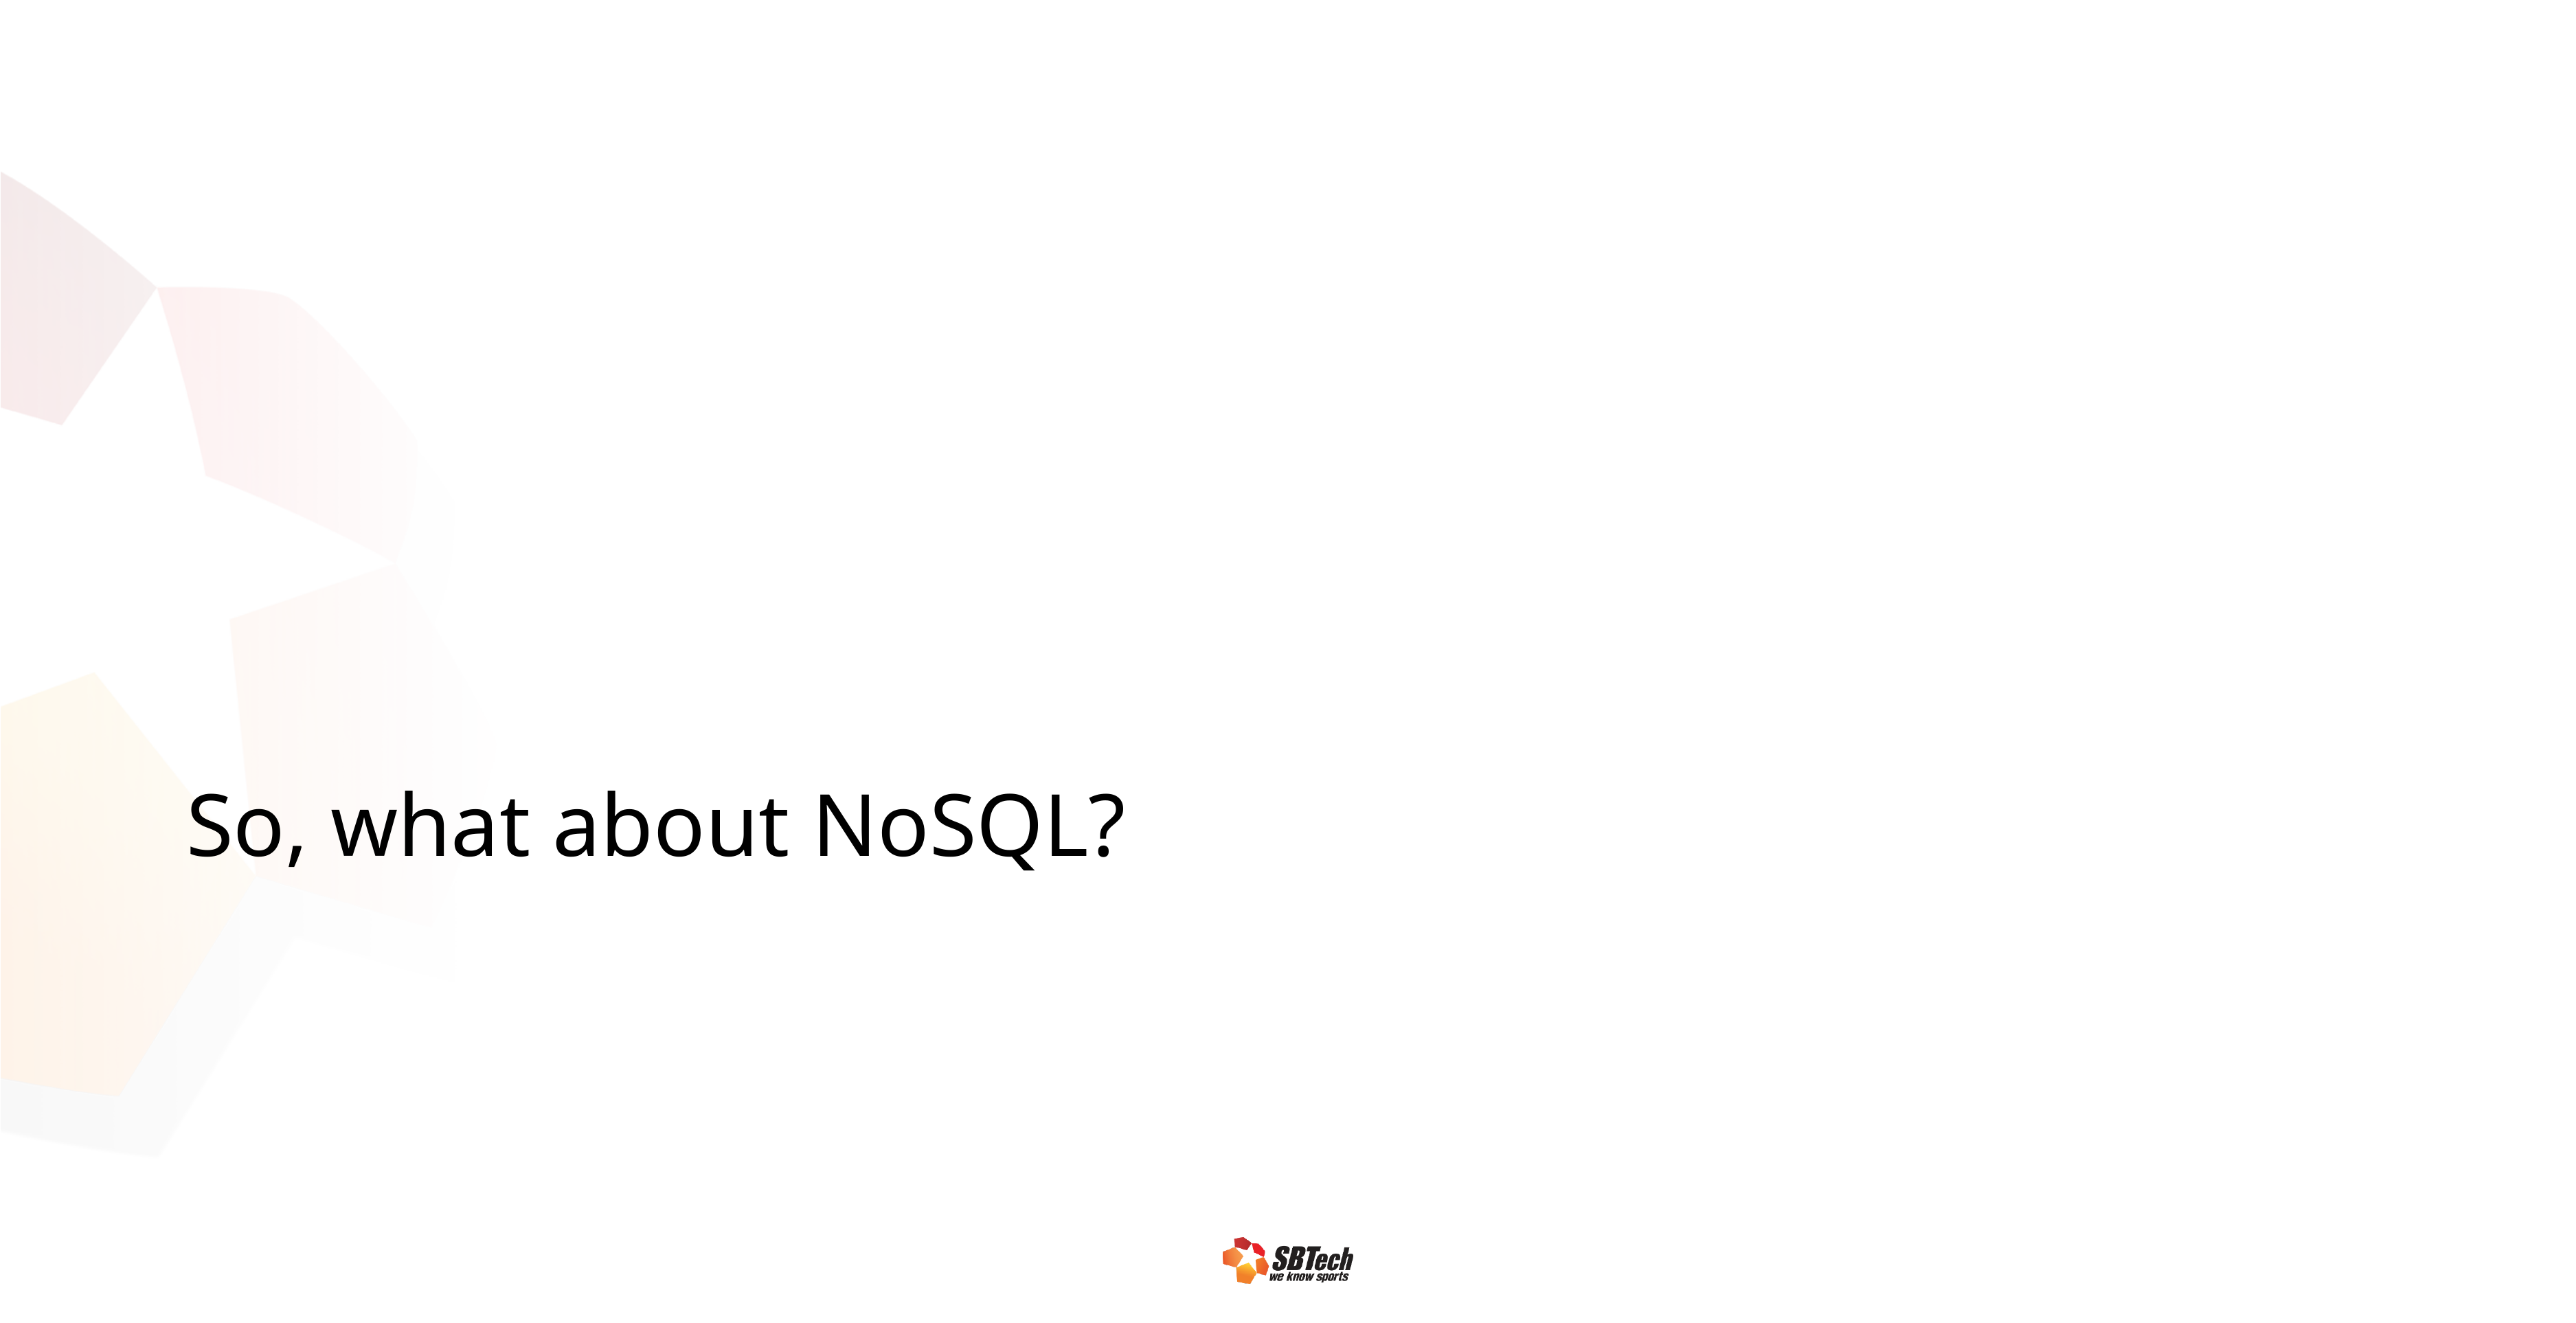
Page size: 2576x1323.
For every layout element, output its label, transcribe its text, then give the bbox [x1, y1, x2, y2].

title So, what about NoSQL? [176, 329, 2398, 880]
picture [1223, 1237, 1353, 1284]
